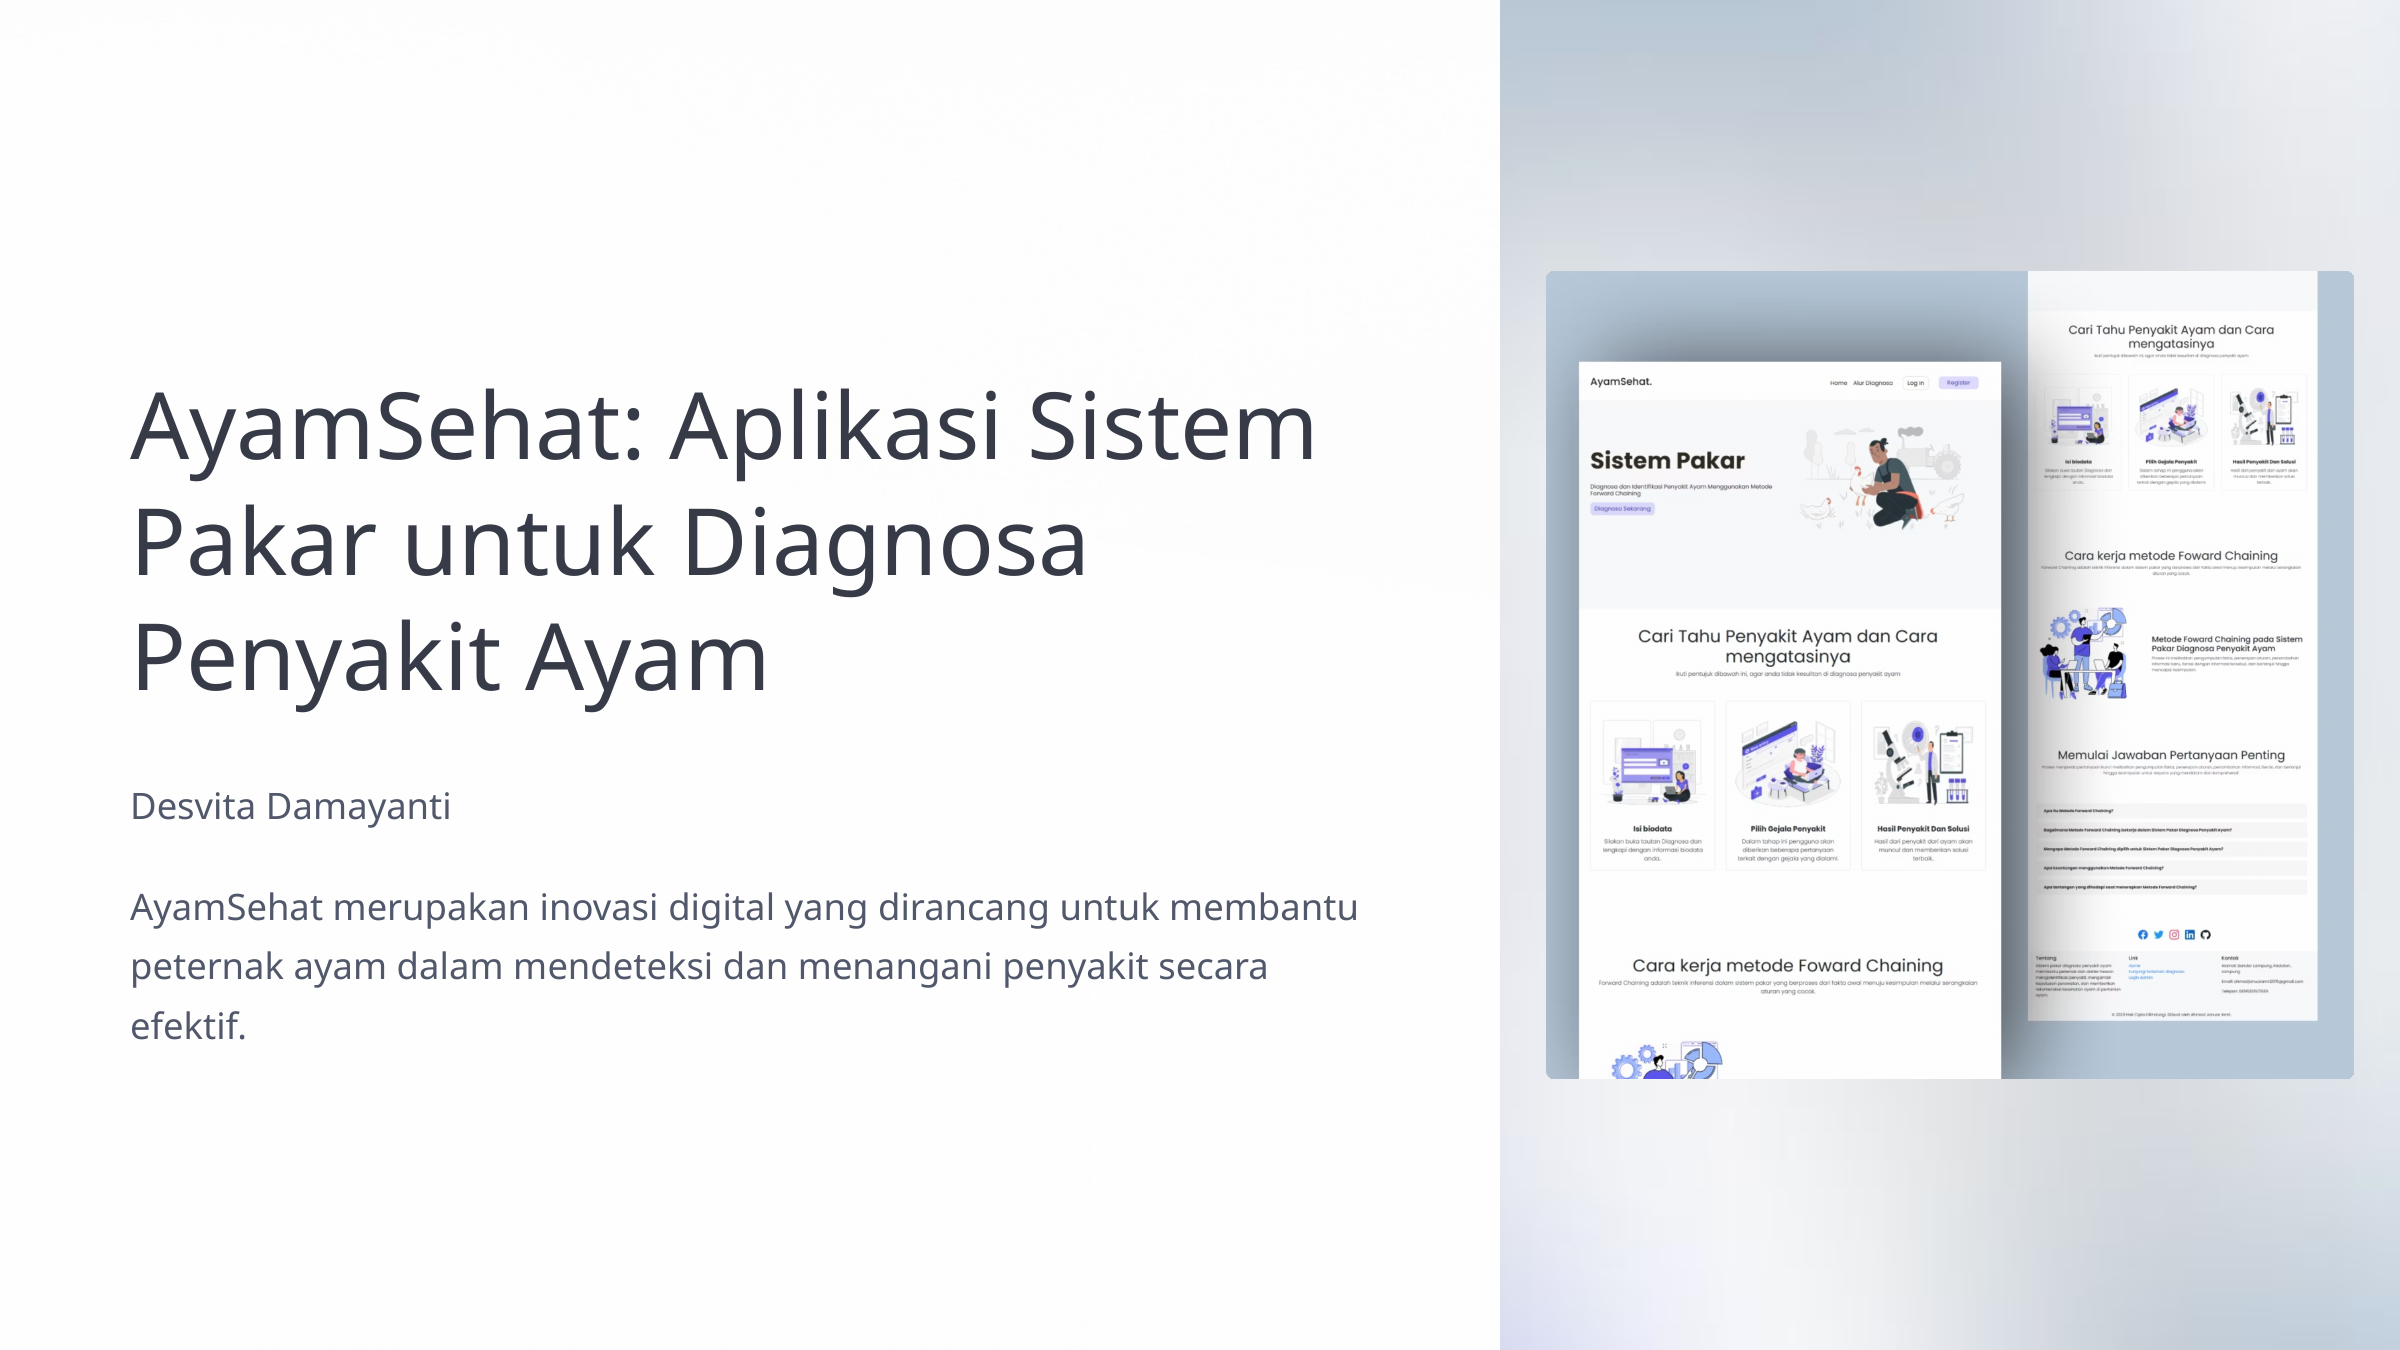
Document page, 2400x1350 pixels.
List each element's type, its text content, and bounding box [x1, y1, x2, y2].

text_box Desvita Damayanti [130, 767, 1370, 827]
picture [1499, 0, 2400, 1350]
text_box AyamSehat: Aplikasi Sistem Pakar untuk Diagnosa Penyakit Ayam [130, 362, 1370, 712]
text_box AyamSehat merupakan inovasi digital yang dirancang untuk membantu peternak ayam dalam mendeteksi dan menangani penyakit secara efektif. [130, 868, 1370, 988]
